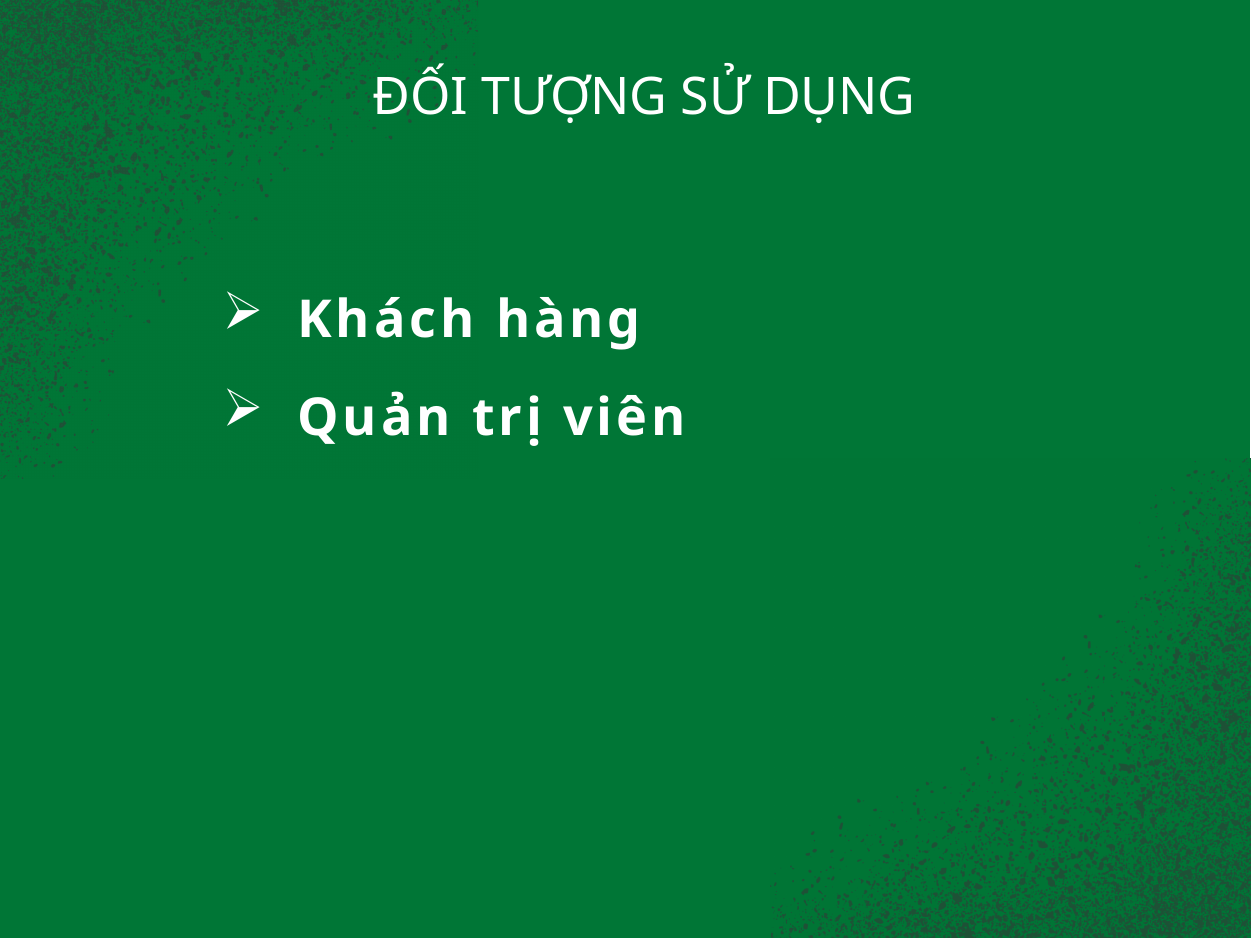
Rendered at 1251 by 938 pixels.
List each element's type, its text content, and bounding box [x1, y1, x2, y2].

picture [0, 0, 479, 479]
picture [769, 458, 1251, 938]
text_box Khách hàng Quản trị viên [483, 250, 750, 446]
text_box ĐỐI TƯỢNG SỬ DỤNG [483, 66, 944, 126]
